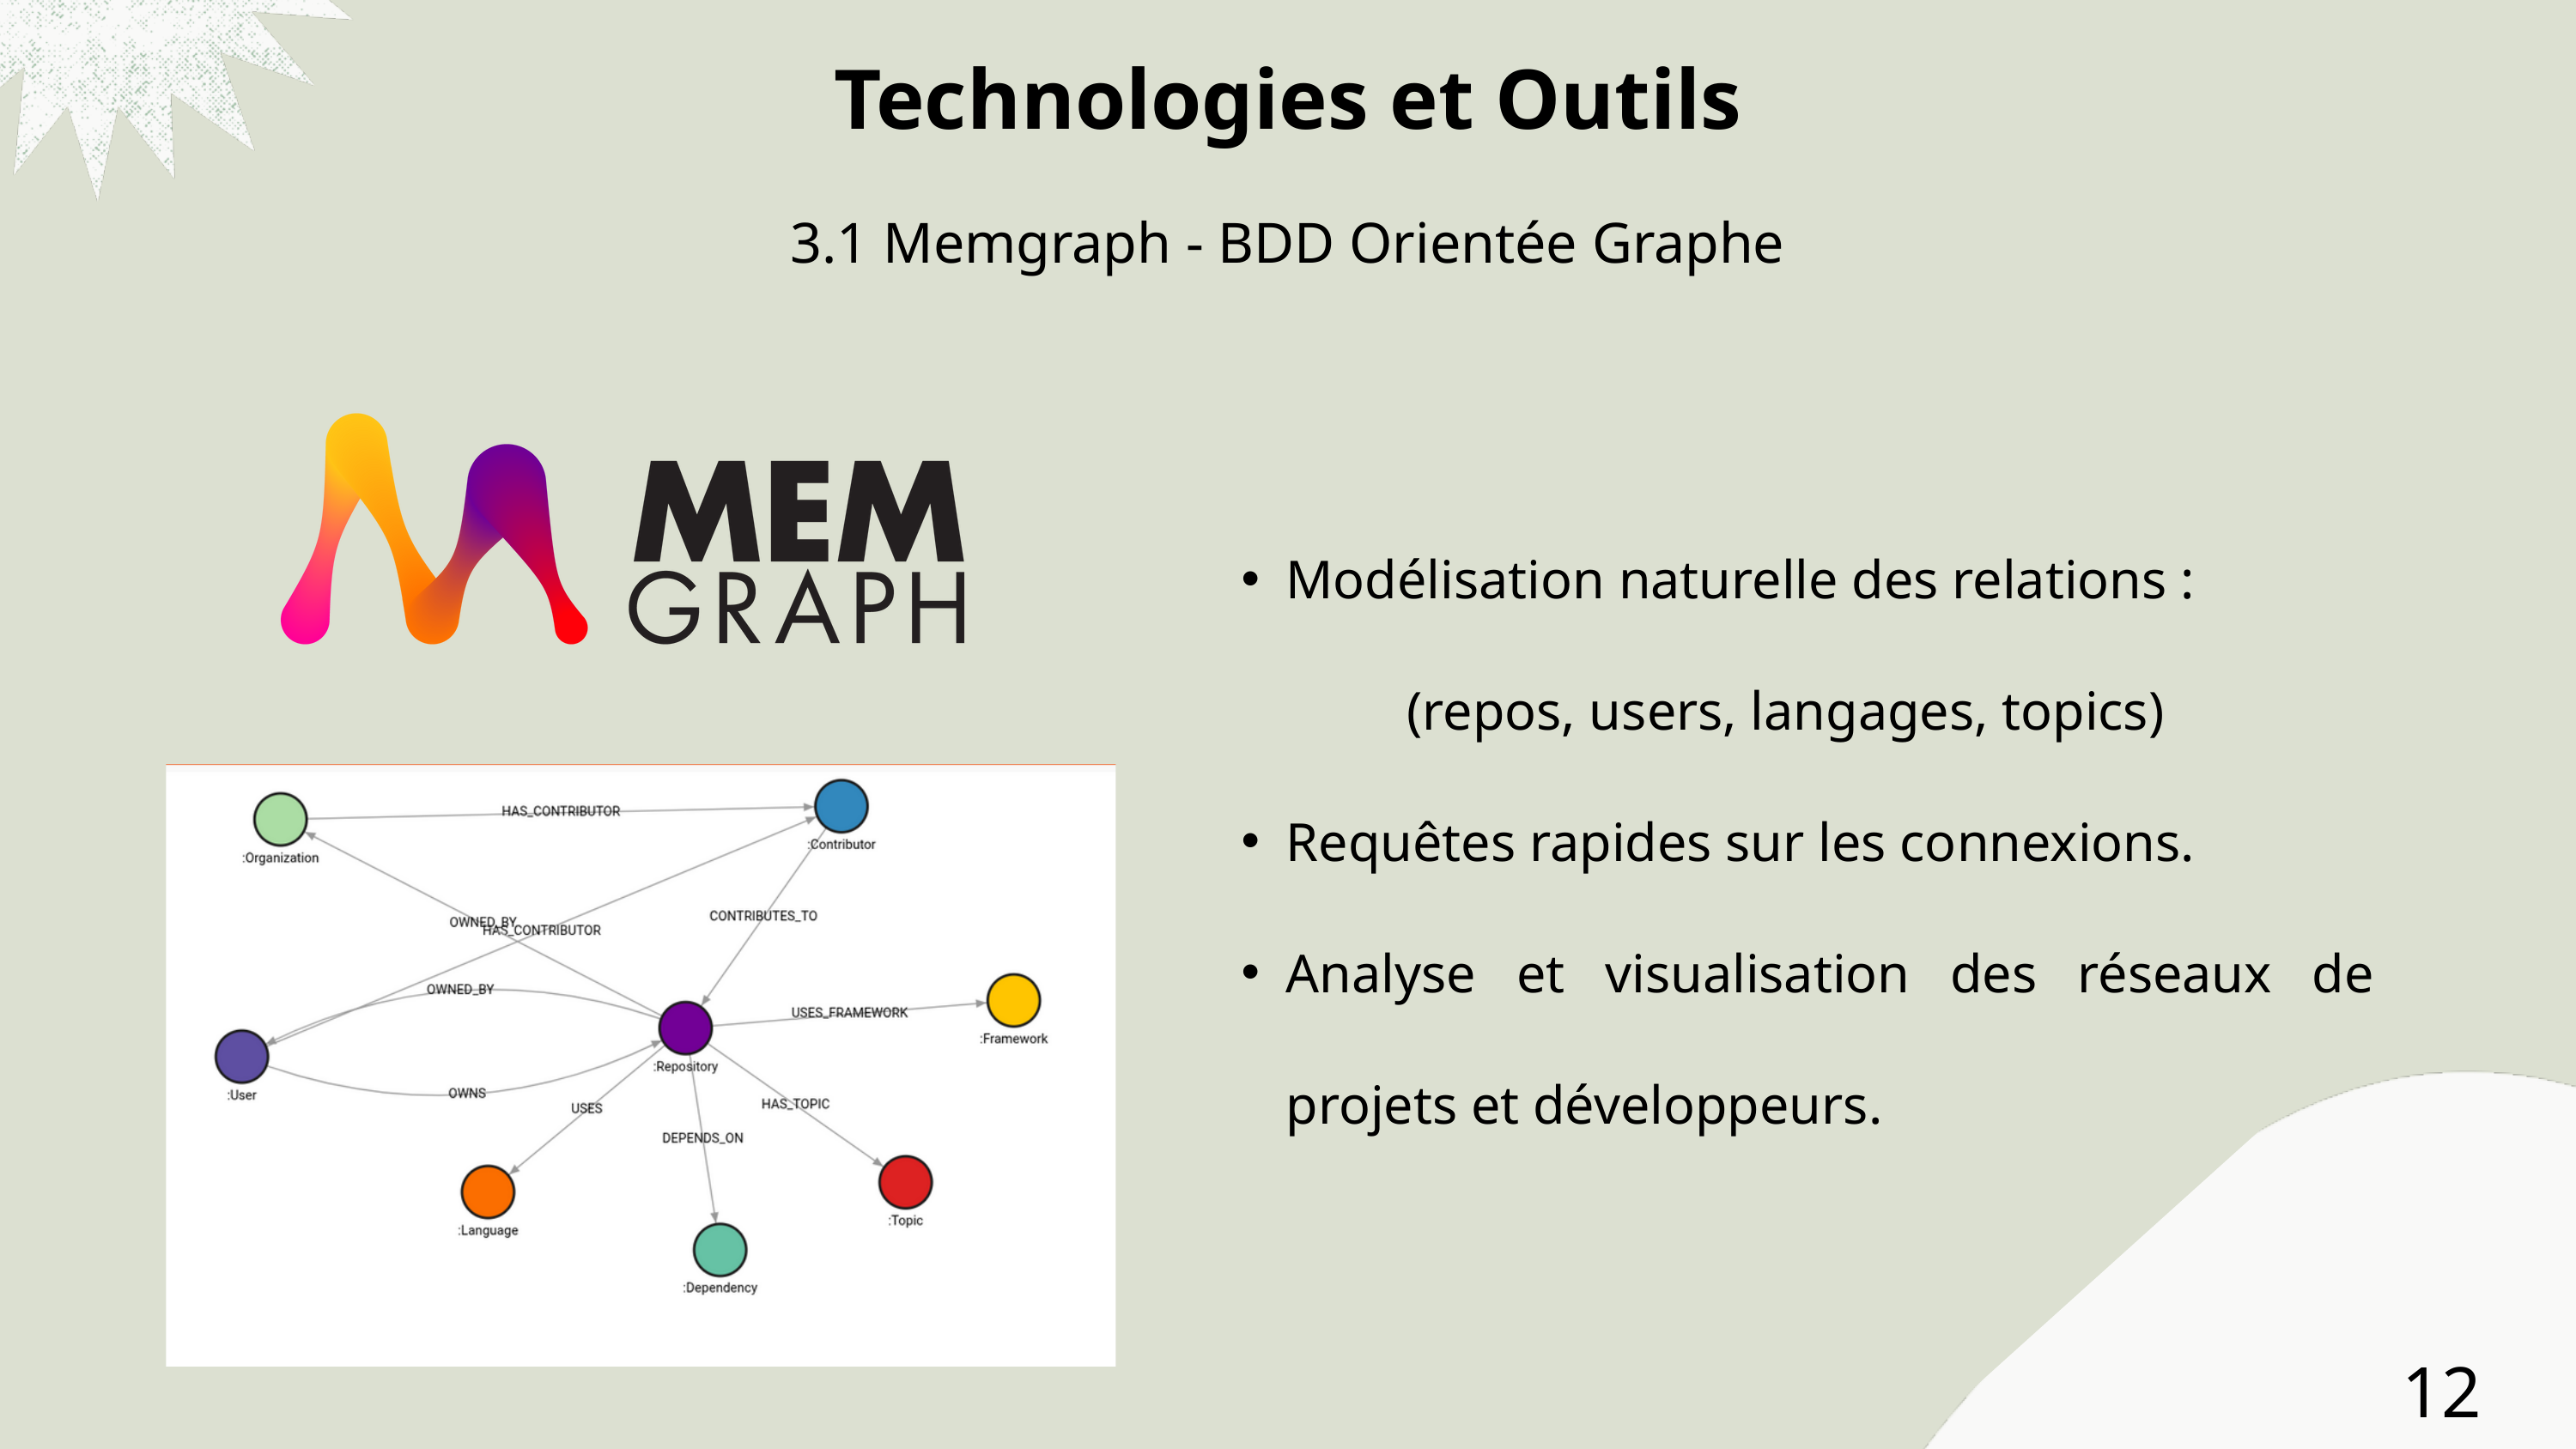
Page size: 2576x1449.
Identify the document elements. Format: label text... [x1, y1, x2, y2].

text_box [0, 0, 365, 202]
text_box [1905, 893, 2576, 1449]
text_box Modélisation naturelle des relations : (repos, users, langages, topics) Requêtes rapides sur les connexions. Analyse et visualisation des réseaux de projets et développeurs. [1196, 478, 2375, 1252]
text_box [166, 764, 1116, 1367]
text_box 12 [2402, 1334, 2482, 1433]
text_box 3.1 Memgraph - BDD Orientée Graphe [732, 179, 1844, 275]
text_box Technologies et Outils [547, 30, 2029, 262]
text_box [277, 410, 968, 648]
